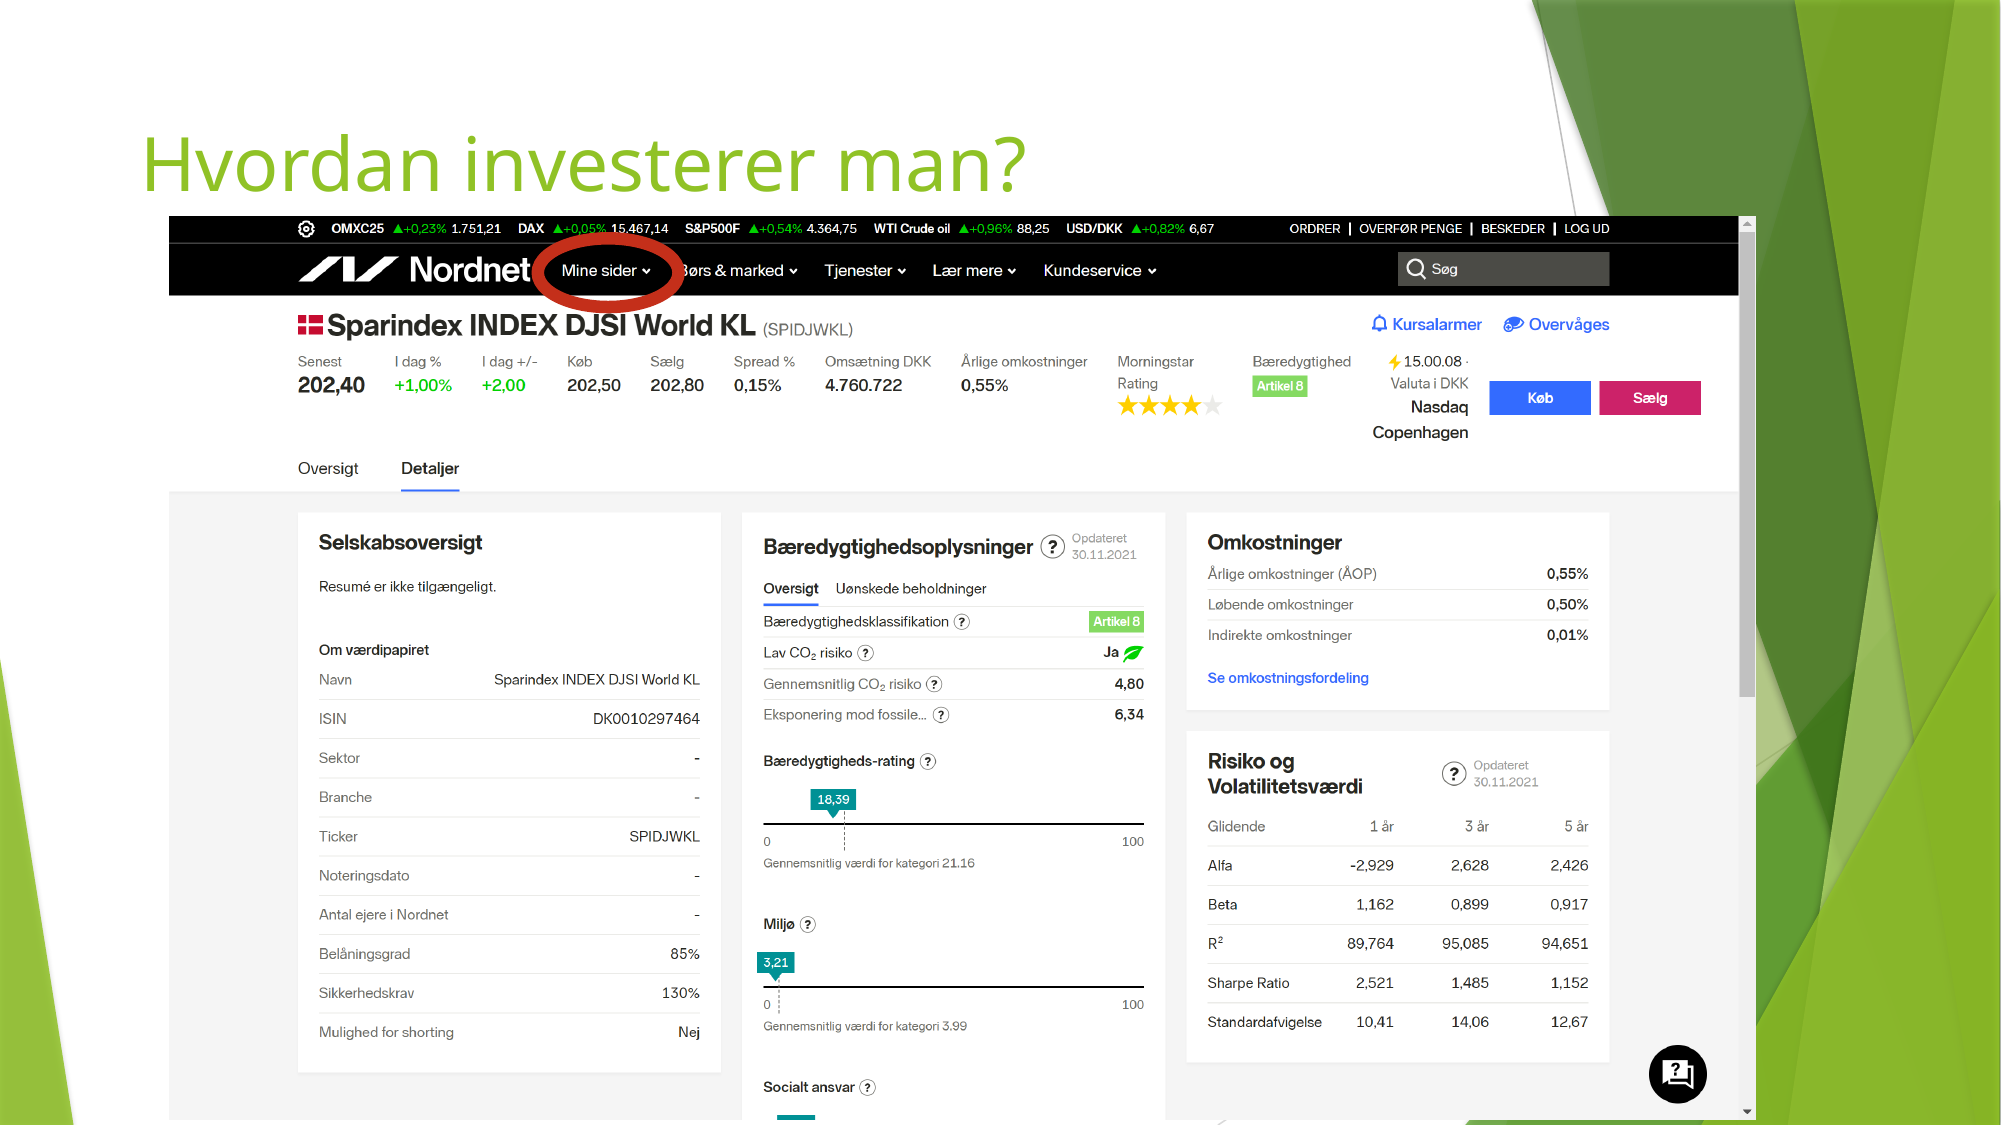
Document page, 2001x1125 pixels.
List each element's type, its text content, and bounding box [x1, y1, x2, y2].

title Hvordan investerer man? [125, 108, 1307, 354]
picture [169, 216, 1757, 1121]
